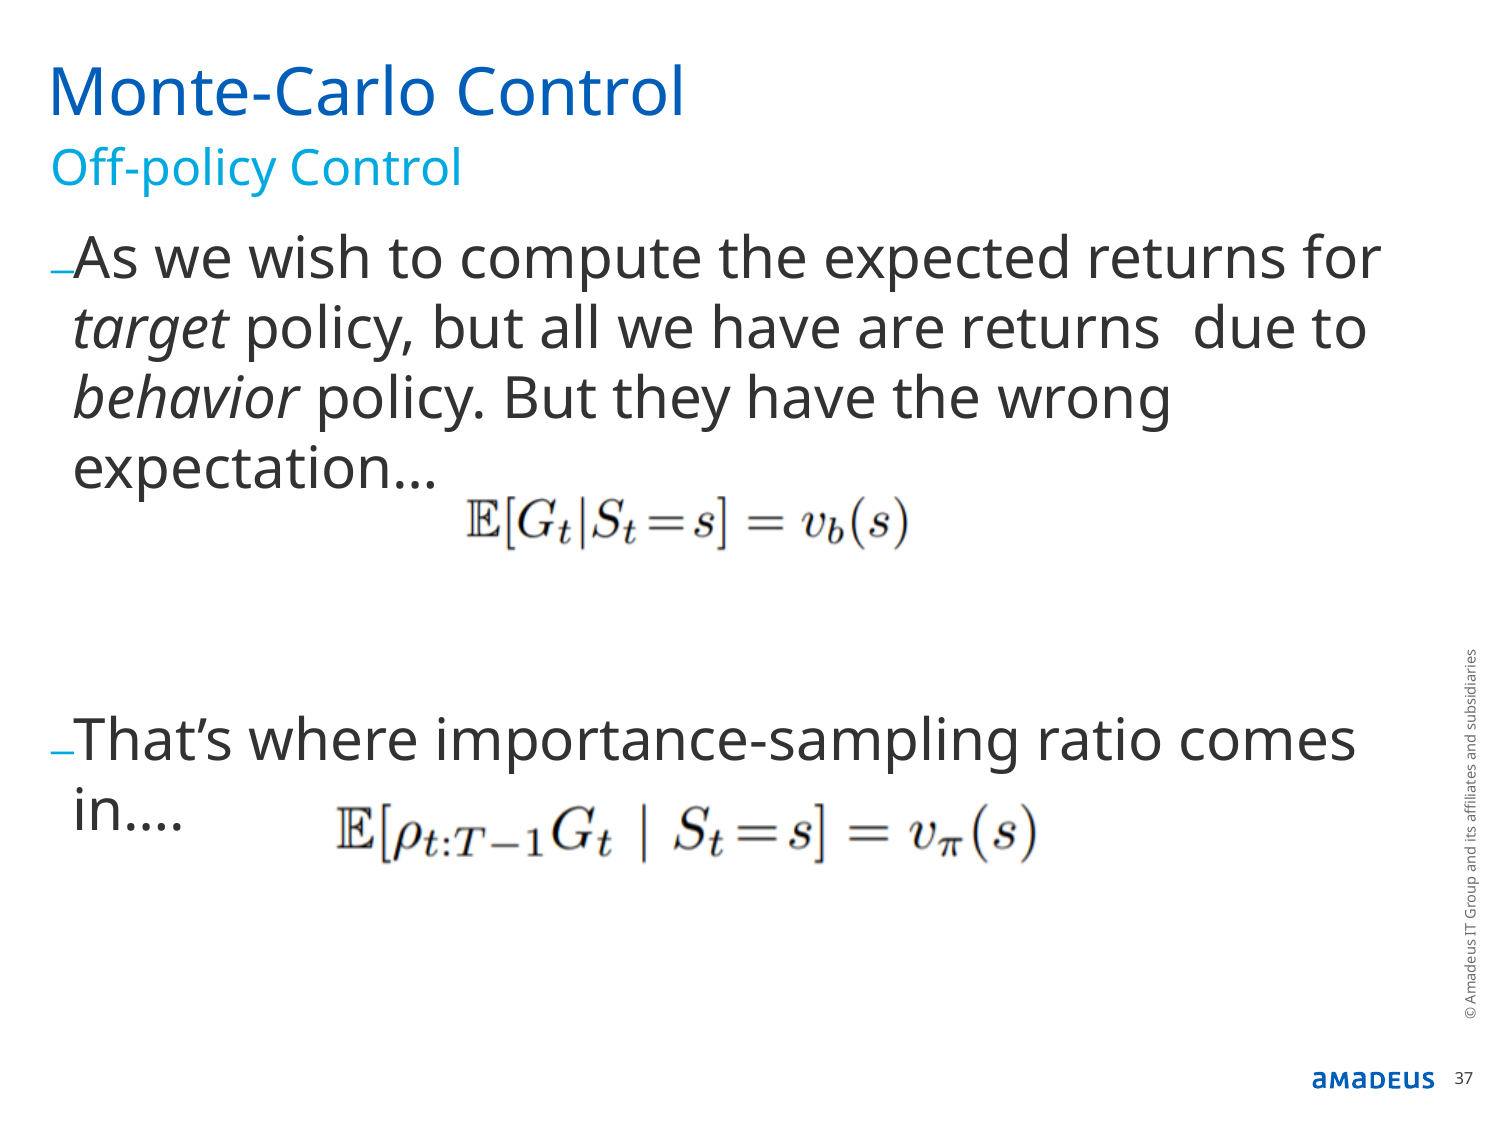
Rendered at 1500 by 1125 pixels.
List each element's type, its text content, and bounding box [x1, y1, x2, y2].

slide_number 37 [1448, 1069, 1480, 1090]
title Monte-Carlo Control [33, 48, 1418, 128]
footer © Amadeus IT Group and its affiliates and subsidiaries [1455, 528, 1484, 1035]
picture [330, 791, 1040, 879]
picture [458, 488, 912, 560]
list Off-policy Control [36, 127, 1418, 205]
